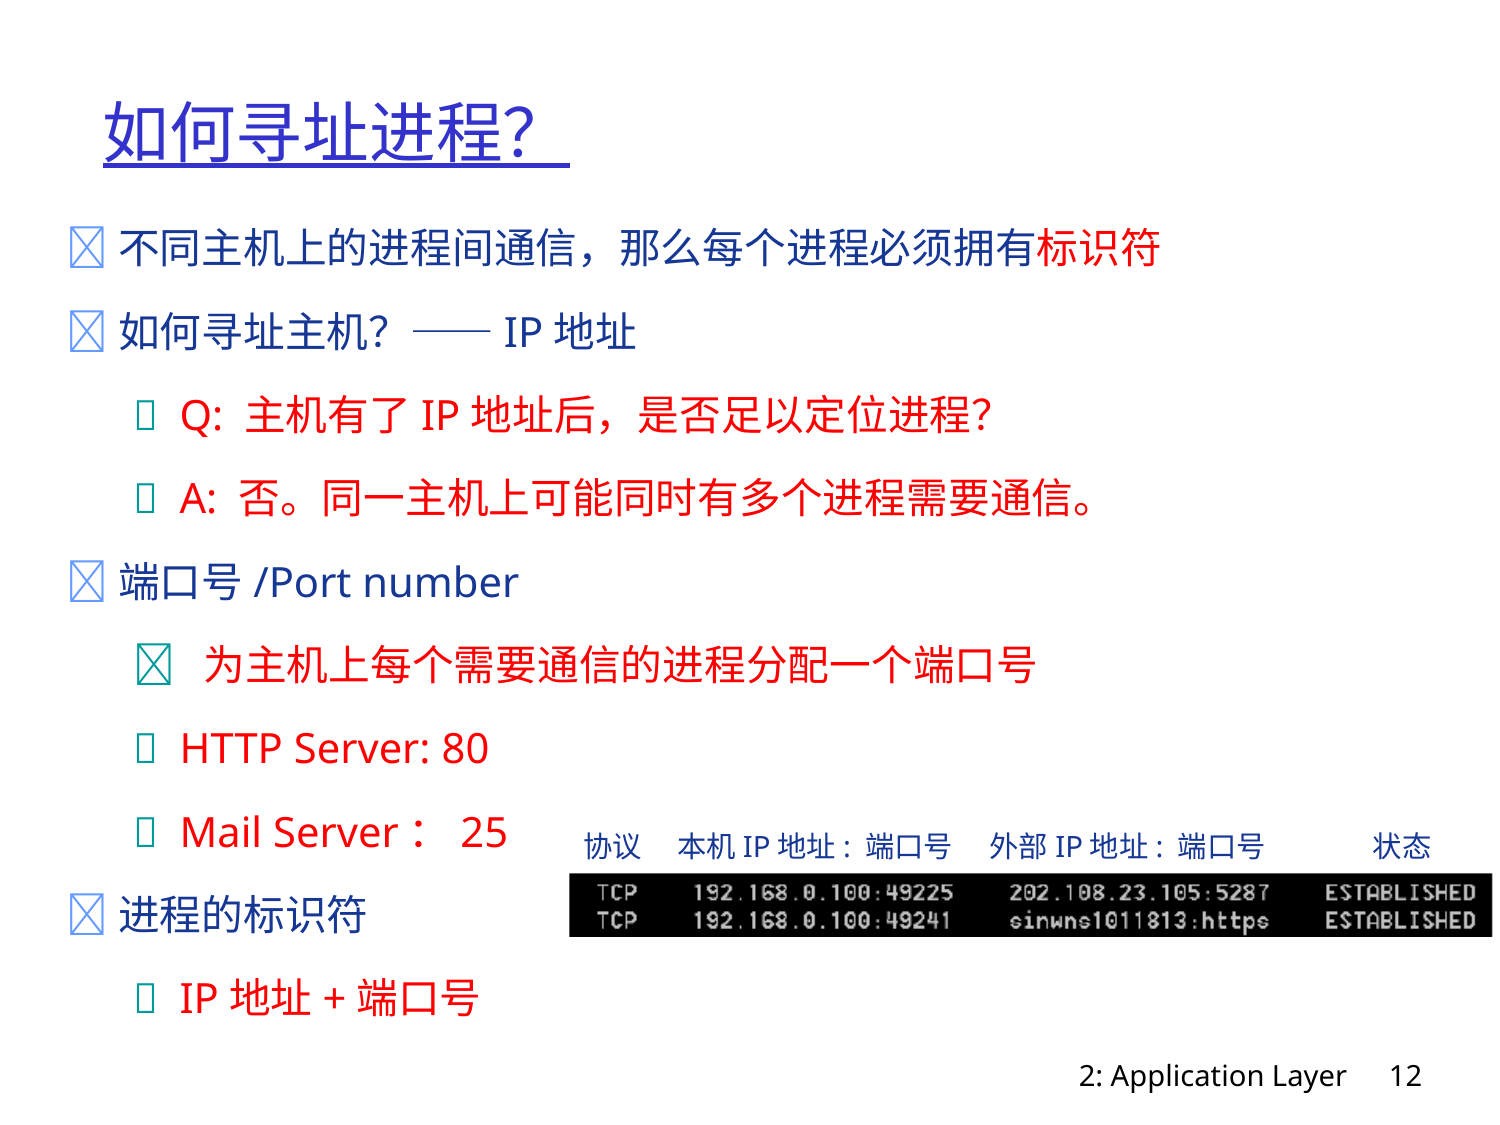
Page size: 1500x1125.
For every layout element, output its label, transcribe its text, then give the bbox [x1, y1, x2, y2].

title 如何寻址进程？ [87, 37, 1363, 226]
footer 2: Application Layer [1233, 1049, 1362, 1125]
picture [568, 871, 1494, 937]
slide_number 12 [1362, 1049, 1438, 1125]
text_box 本机IP地址: 端口号 [677, 834, 954, 870]
text_box 外部IP地址: 端口号 [989, 834, 1266, 870]
text_box 状态 [1372, 834, 1432, 870]
text_box 协议 [583, 834, 643, 870]
text_box 不同主机上的进程间通信，那么每个进程必须拥有标识符 如何寻址主机？——IP地址  Q: 主机有了IP地址后，是否足以定位进程？  A: 否。同一主机上可能同时有多个进程需要通信。 端口号/Port number  为主机上每个需要通信的进程分配一个端口号  HTTP Server: 80  Mail Server：25 进程的标识符  IP地址+端口号 [51, 189, 1233, 1125]
